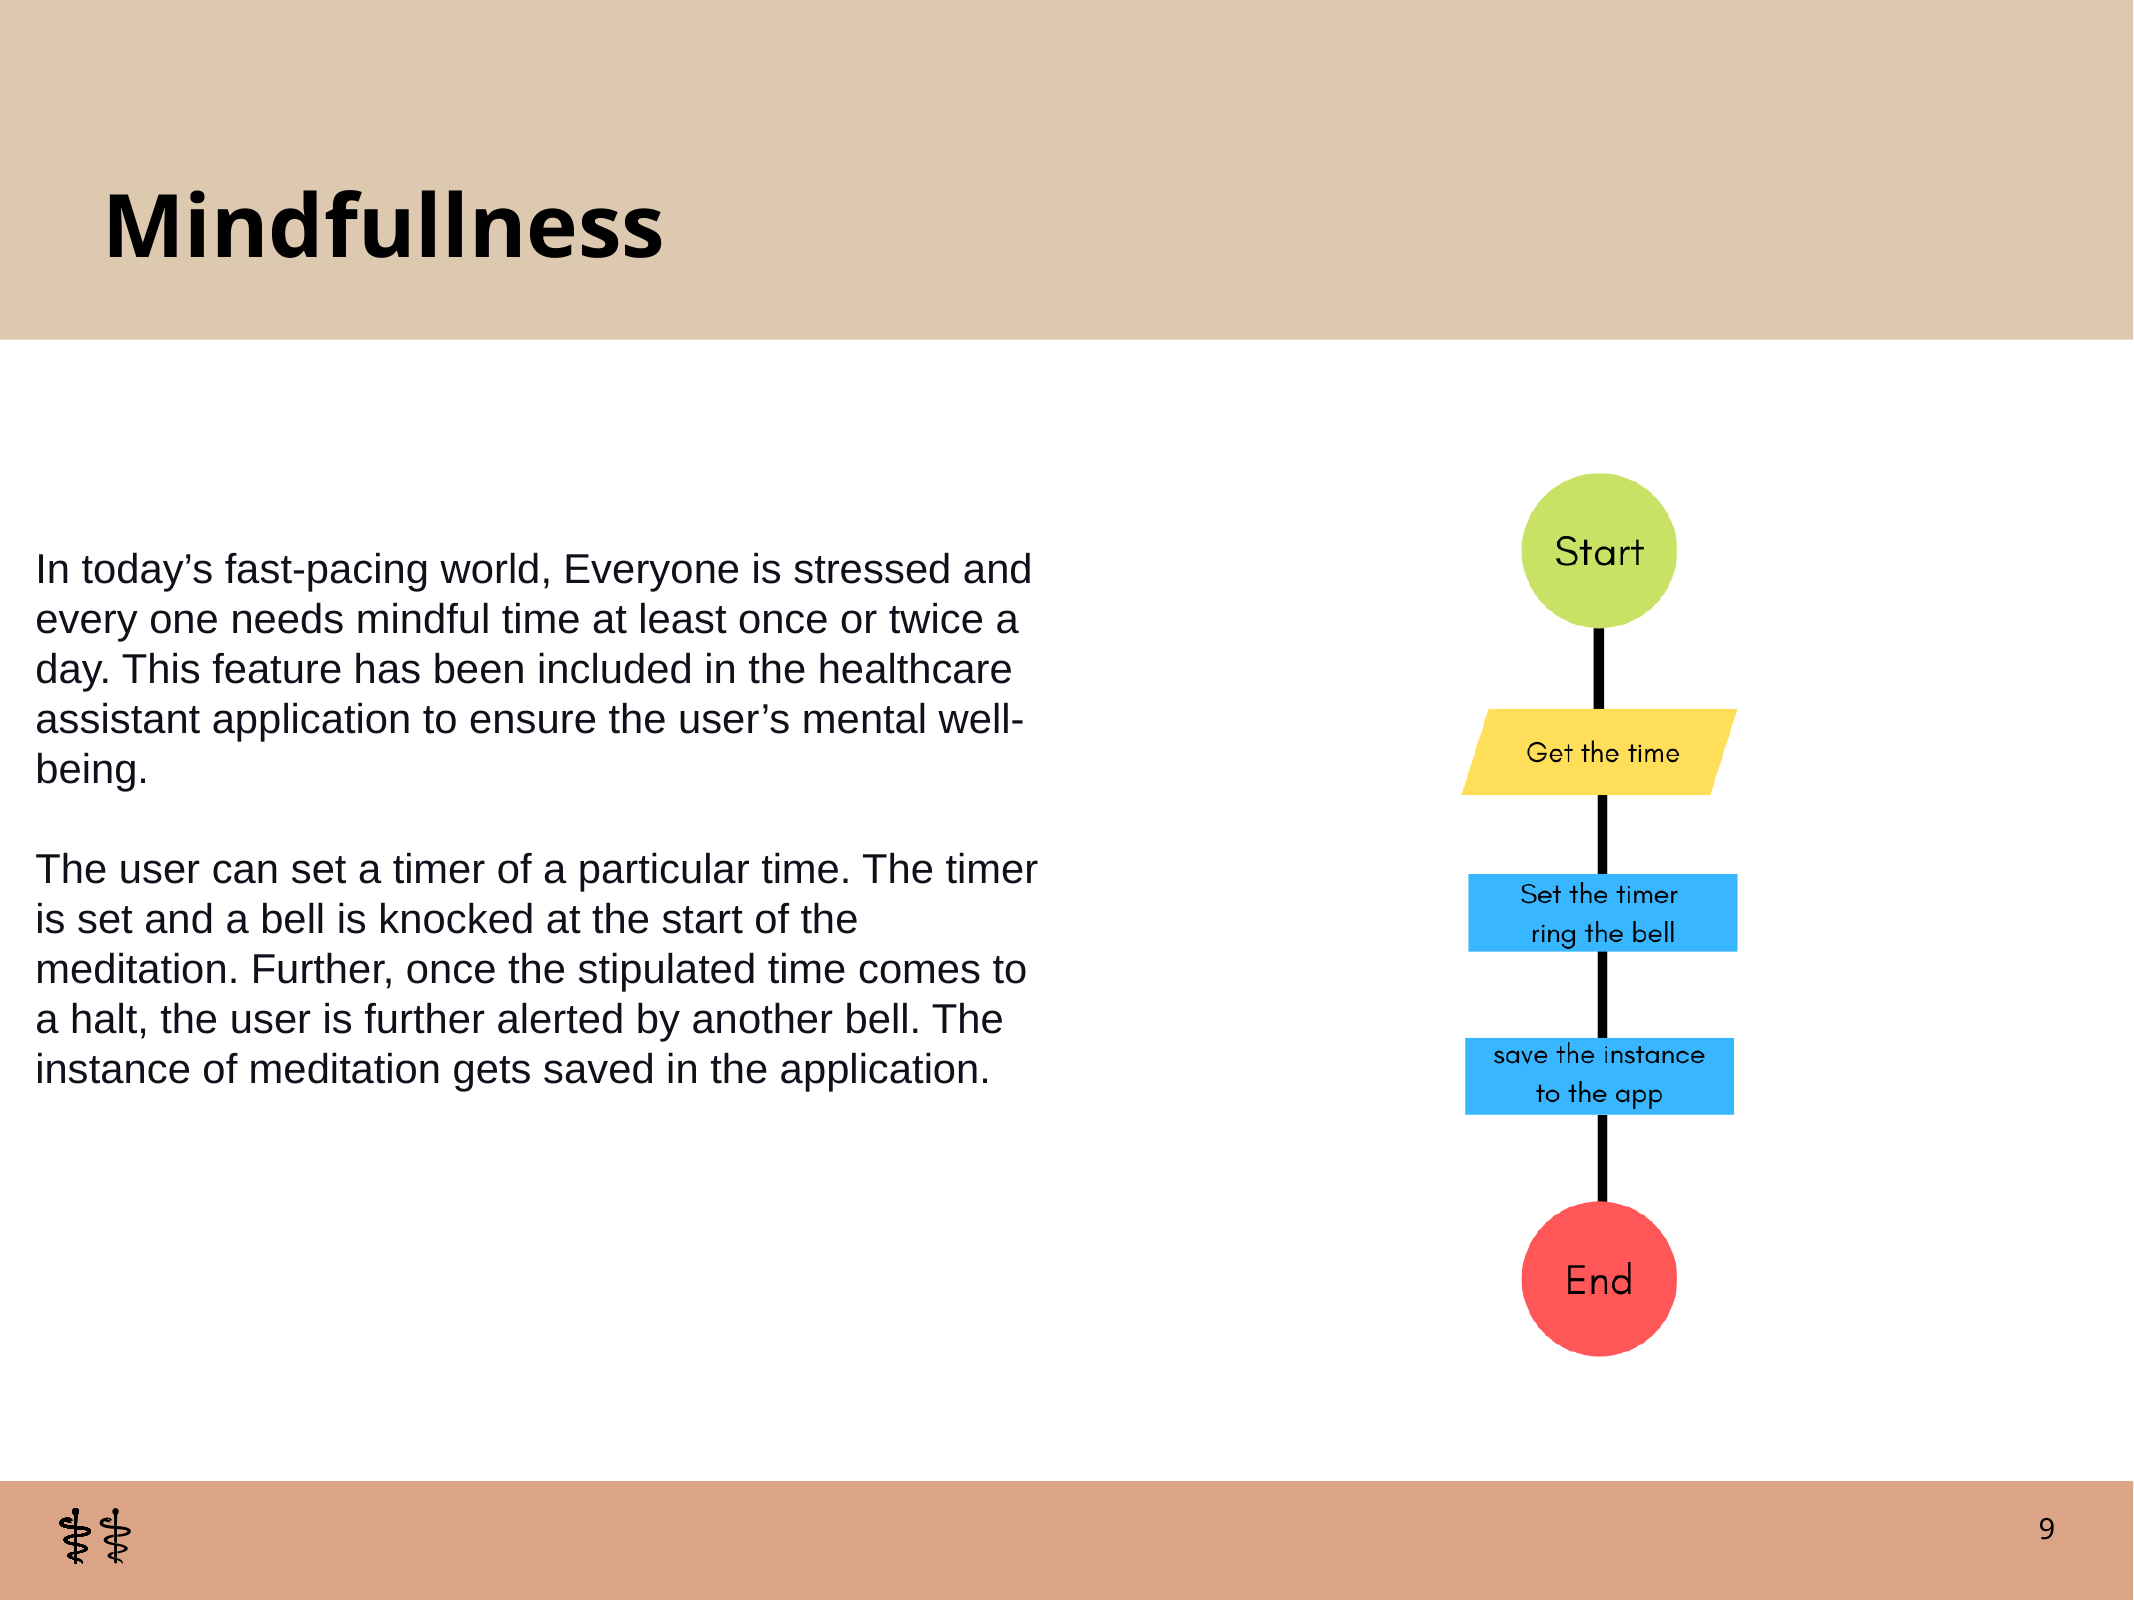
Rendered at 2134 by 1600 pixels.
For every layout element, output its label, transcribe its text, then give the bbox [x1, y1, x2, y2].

text_box 👨🏼‍⚕️ [46, 1480, 145, 1587]
list In today’s fast-pacing world, Everyone is stressed and every one needs mindful time at least once or twice a day. This feature has been included in the healthcare assistant application to ensure the user’s mental well-being. The user can set a timer of a particular time. The timer is set and a bell is knocked at the start of the meditation. Further, once the stipulated time comes to a halt, the user is further alerted by another bell. The instance of meditation gets saved in the application. [26, 532, 1068, 1273]
slide_number 9 [2028, 1508, 2065, 1559]
text_box [0, 0, 2134, 340]
picture [1121, 434, 2077, 1391]
title Mindfullness [93, 53, 2041, 284]
text_box [0, 1481, 2134, 1600]
